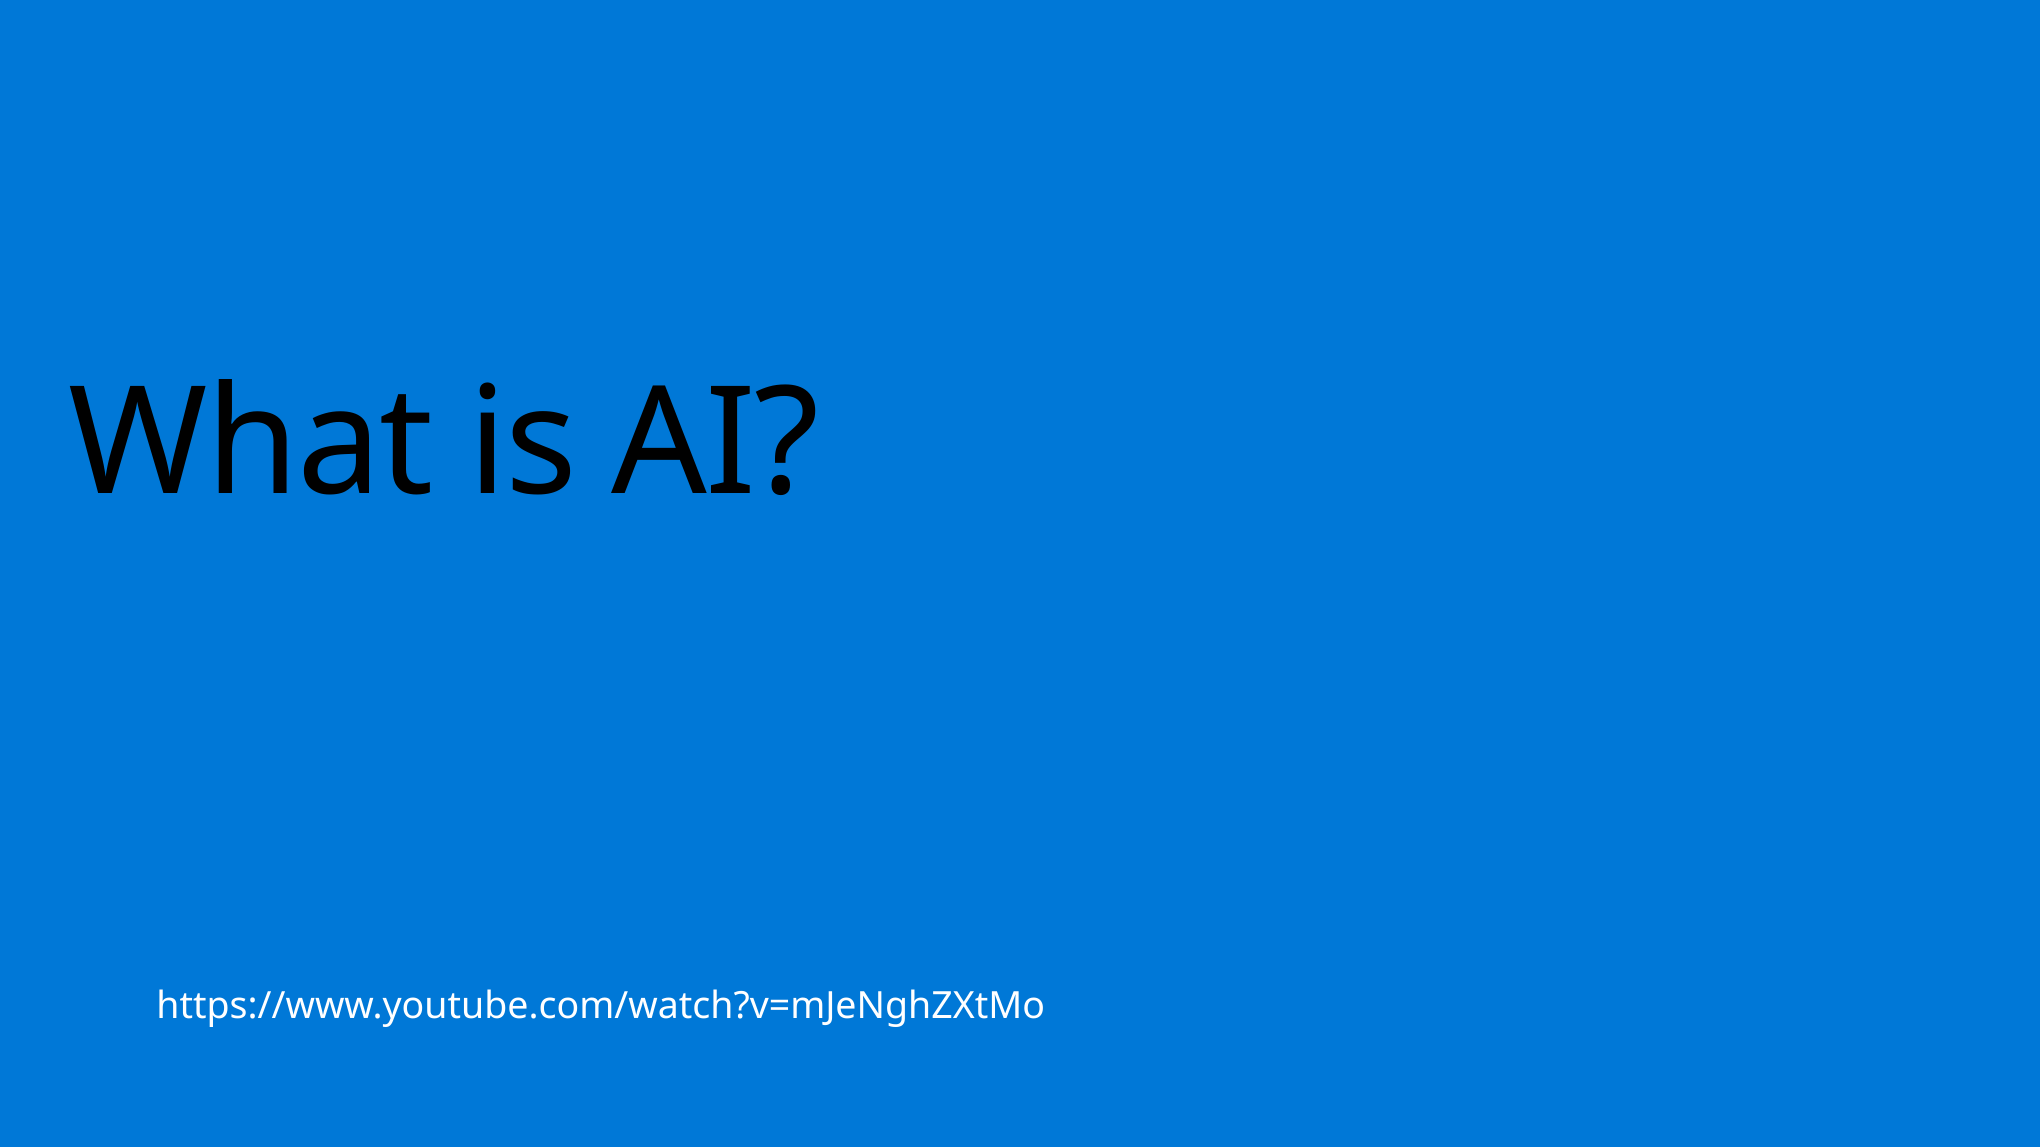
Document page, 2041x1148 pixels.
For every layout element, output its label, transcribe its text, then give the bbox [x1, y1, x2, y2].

text_box https://www.youtube.com/watch?v=mJeNghZXtMo [141, 973, 1061, 1034]
title What is AI? [45, 348, 1996, 543]
